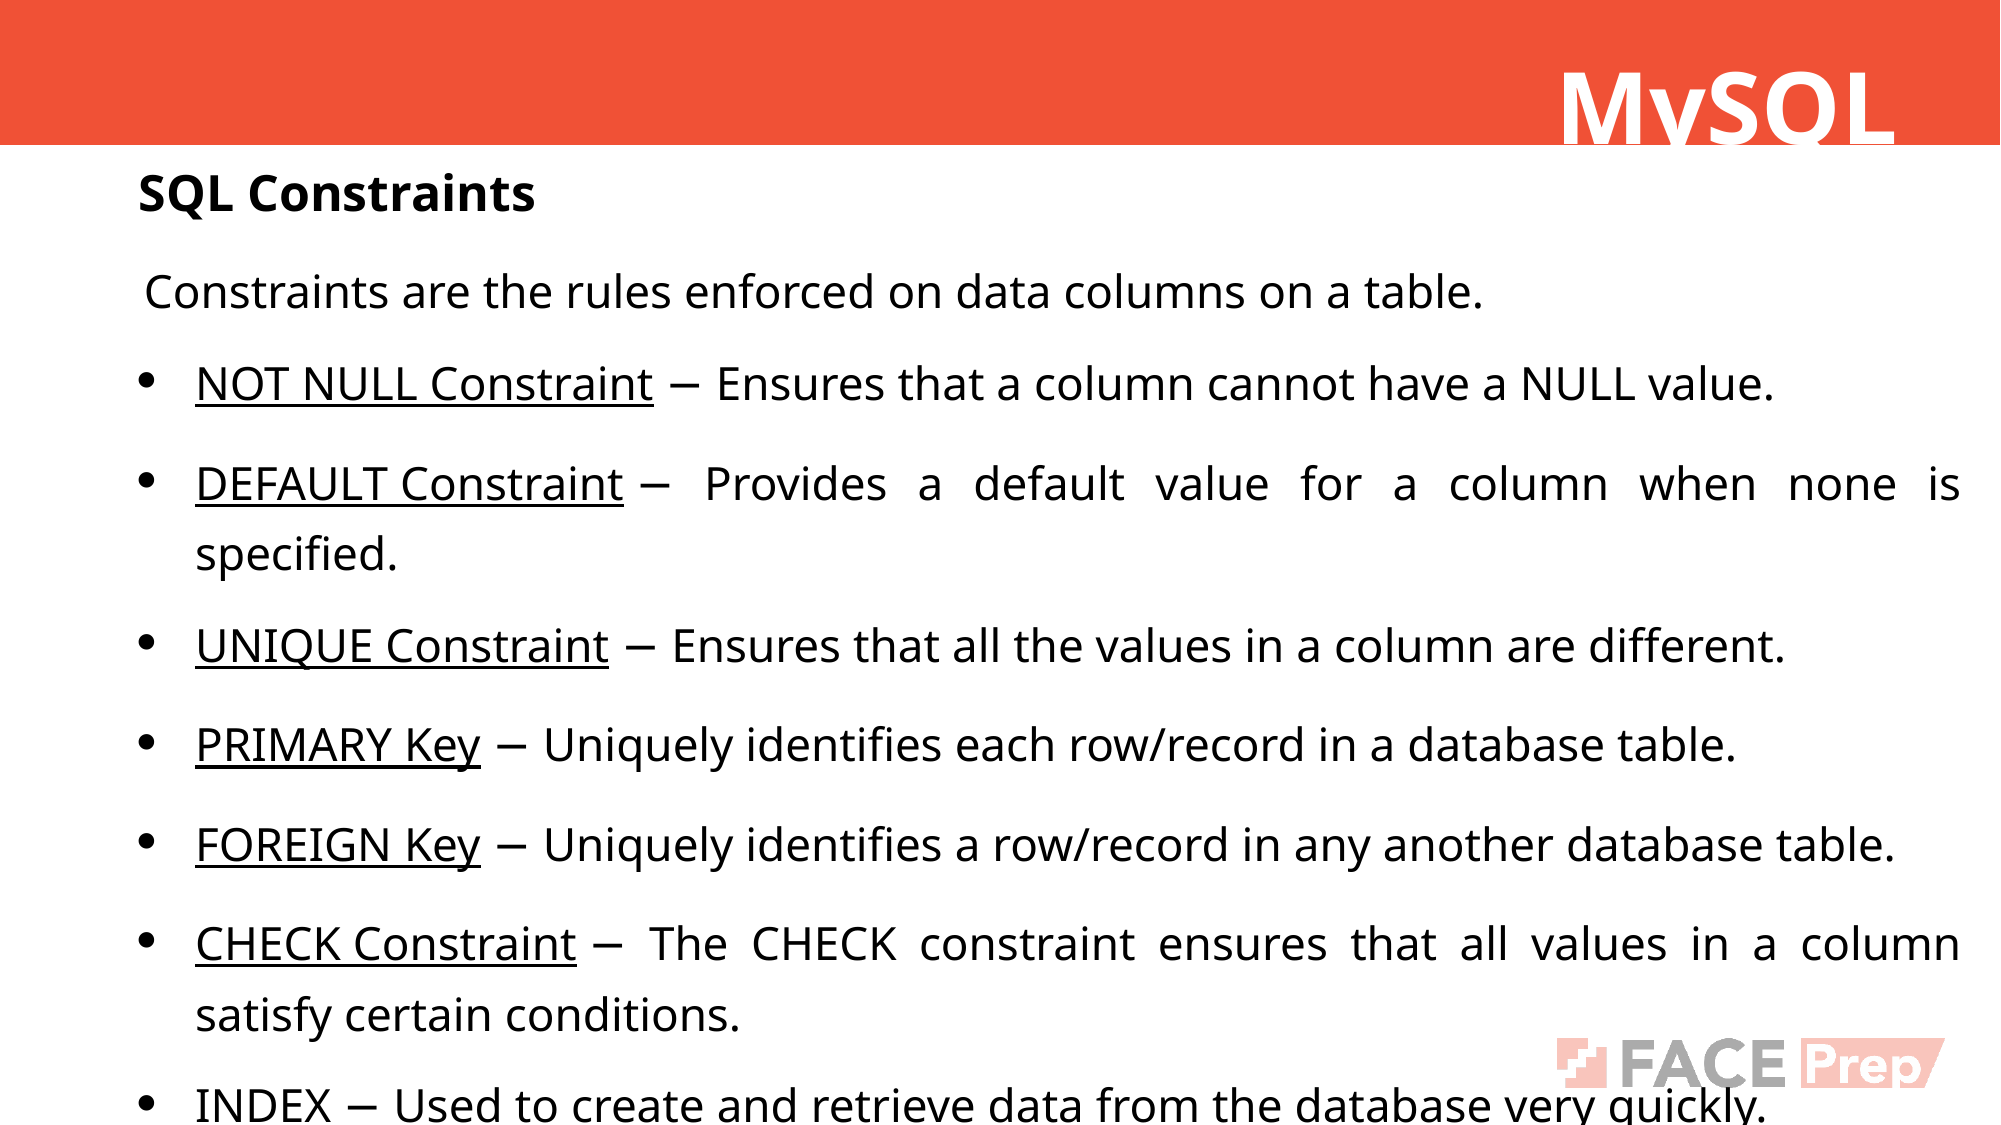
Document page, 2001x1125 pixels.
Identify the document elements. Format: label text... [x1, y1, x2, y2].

text_box MySQL [638, 37, 1914, 173]
text_box [0, 0, 2000, 145]
picture [1557, 1038, 1945, 1088]
text_box SQL Constraints Constraints are the rules enforced on data columns on a table. NOT NULL Constraint − Ensures that a column cannot have a NULL value. DEFAULT Constraint − Provides a default value for a column when none is specified. UNIQUE Constraint − Ensures that all the values in a column are different. PRIMARY Key − Uniquely identifies each row/record in a database table. FOREIGN Key − Uniquely identifies a row/record in any another database table. CHECK Constraint − The CHECK constraint ensures that all values in a column satisfy certain conditions. INDEX − Used to create and retrieve data from the database very quickly. [123, 145, 1983, 1125]
